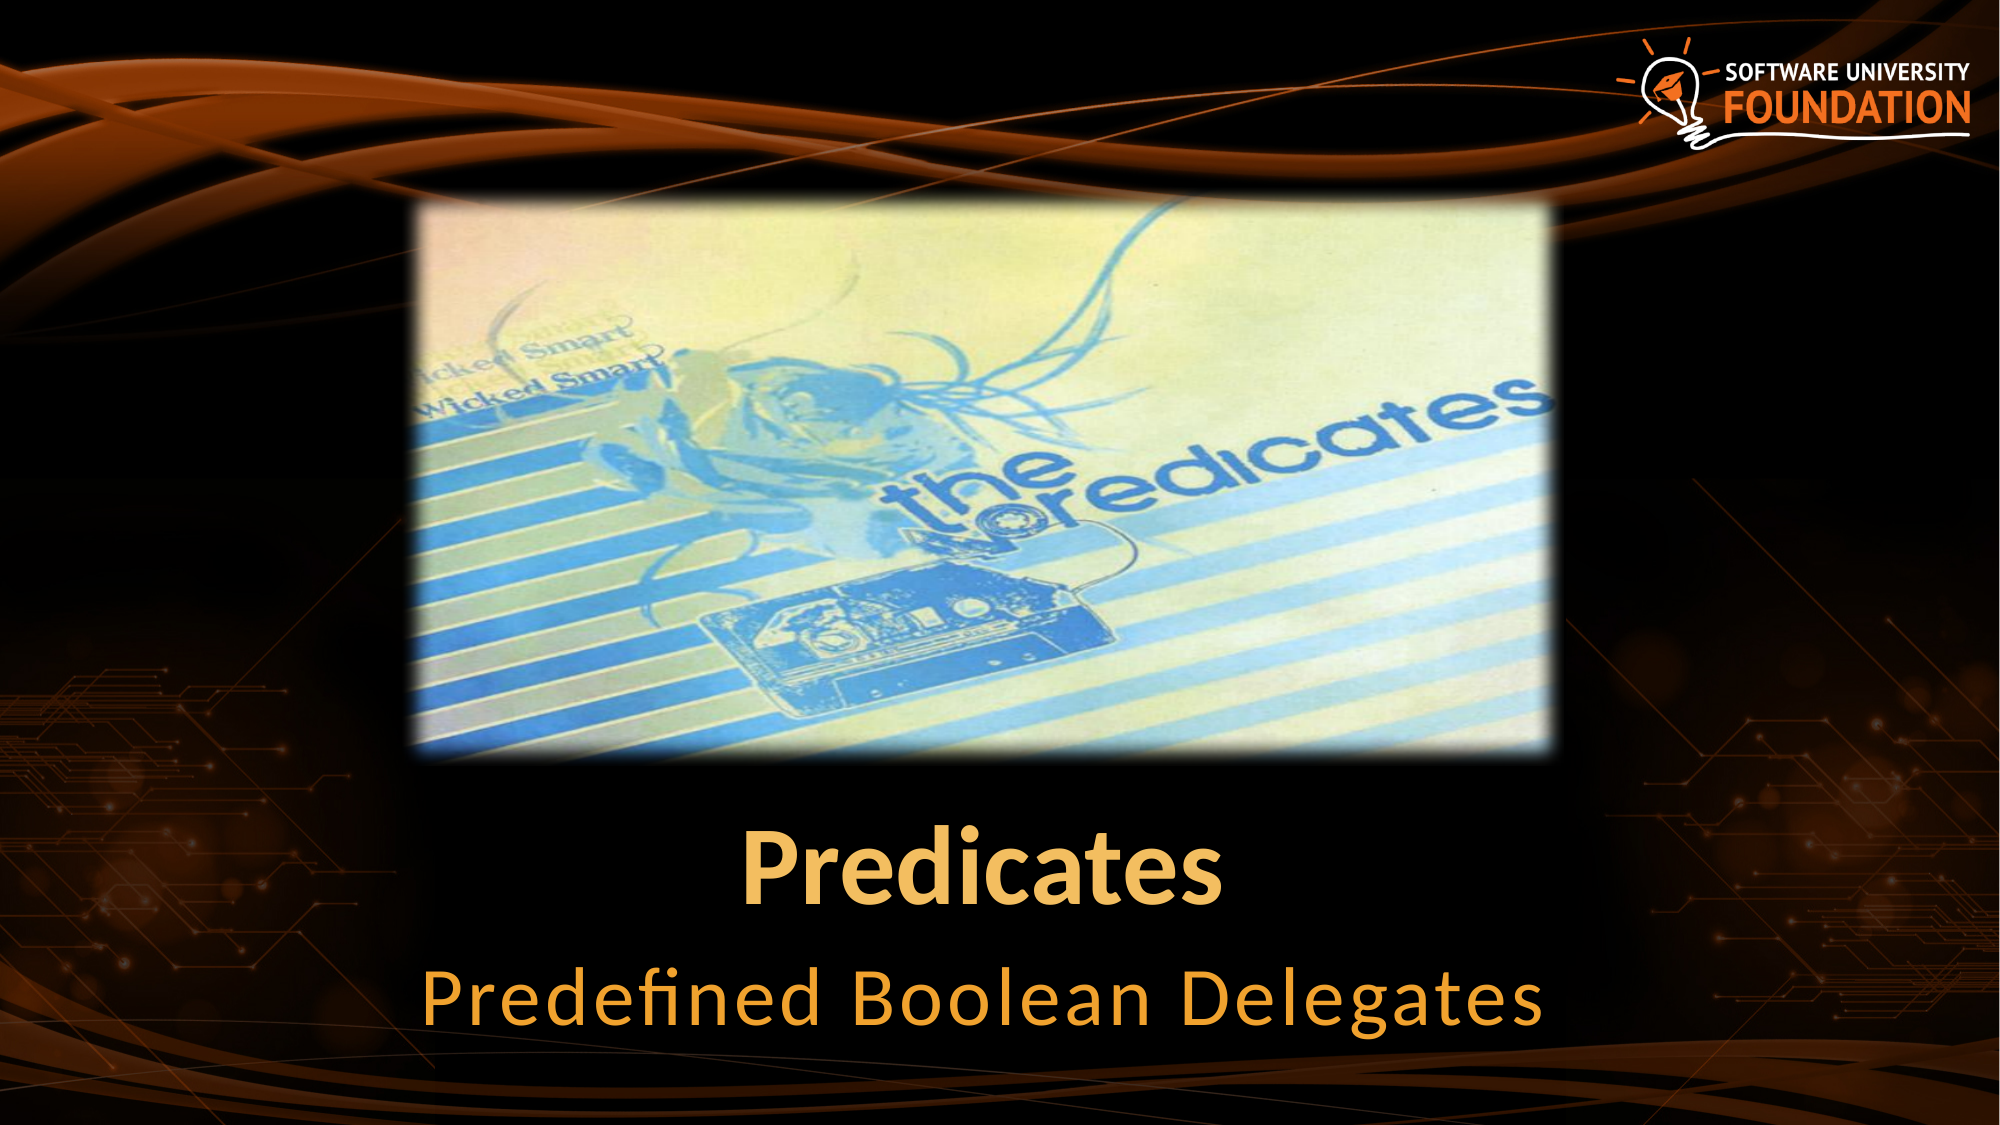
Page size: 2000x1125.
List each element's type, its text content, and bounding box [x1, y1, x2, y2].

title Predicates [249, 800, 1716, 931]
list Predefined Boolean Delegates [249, 931, 1716, 1045]
picture [0, 0, 2000, 1125]
